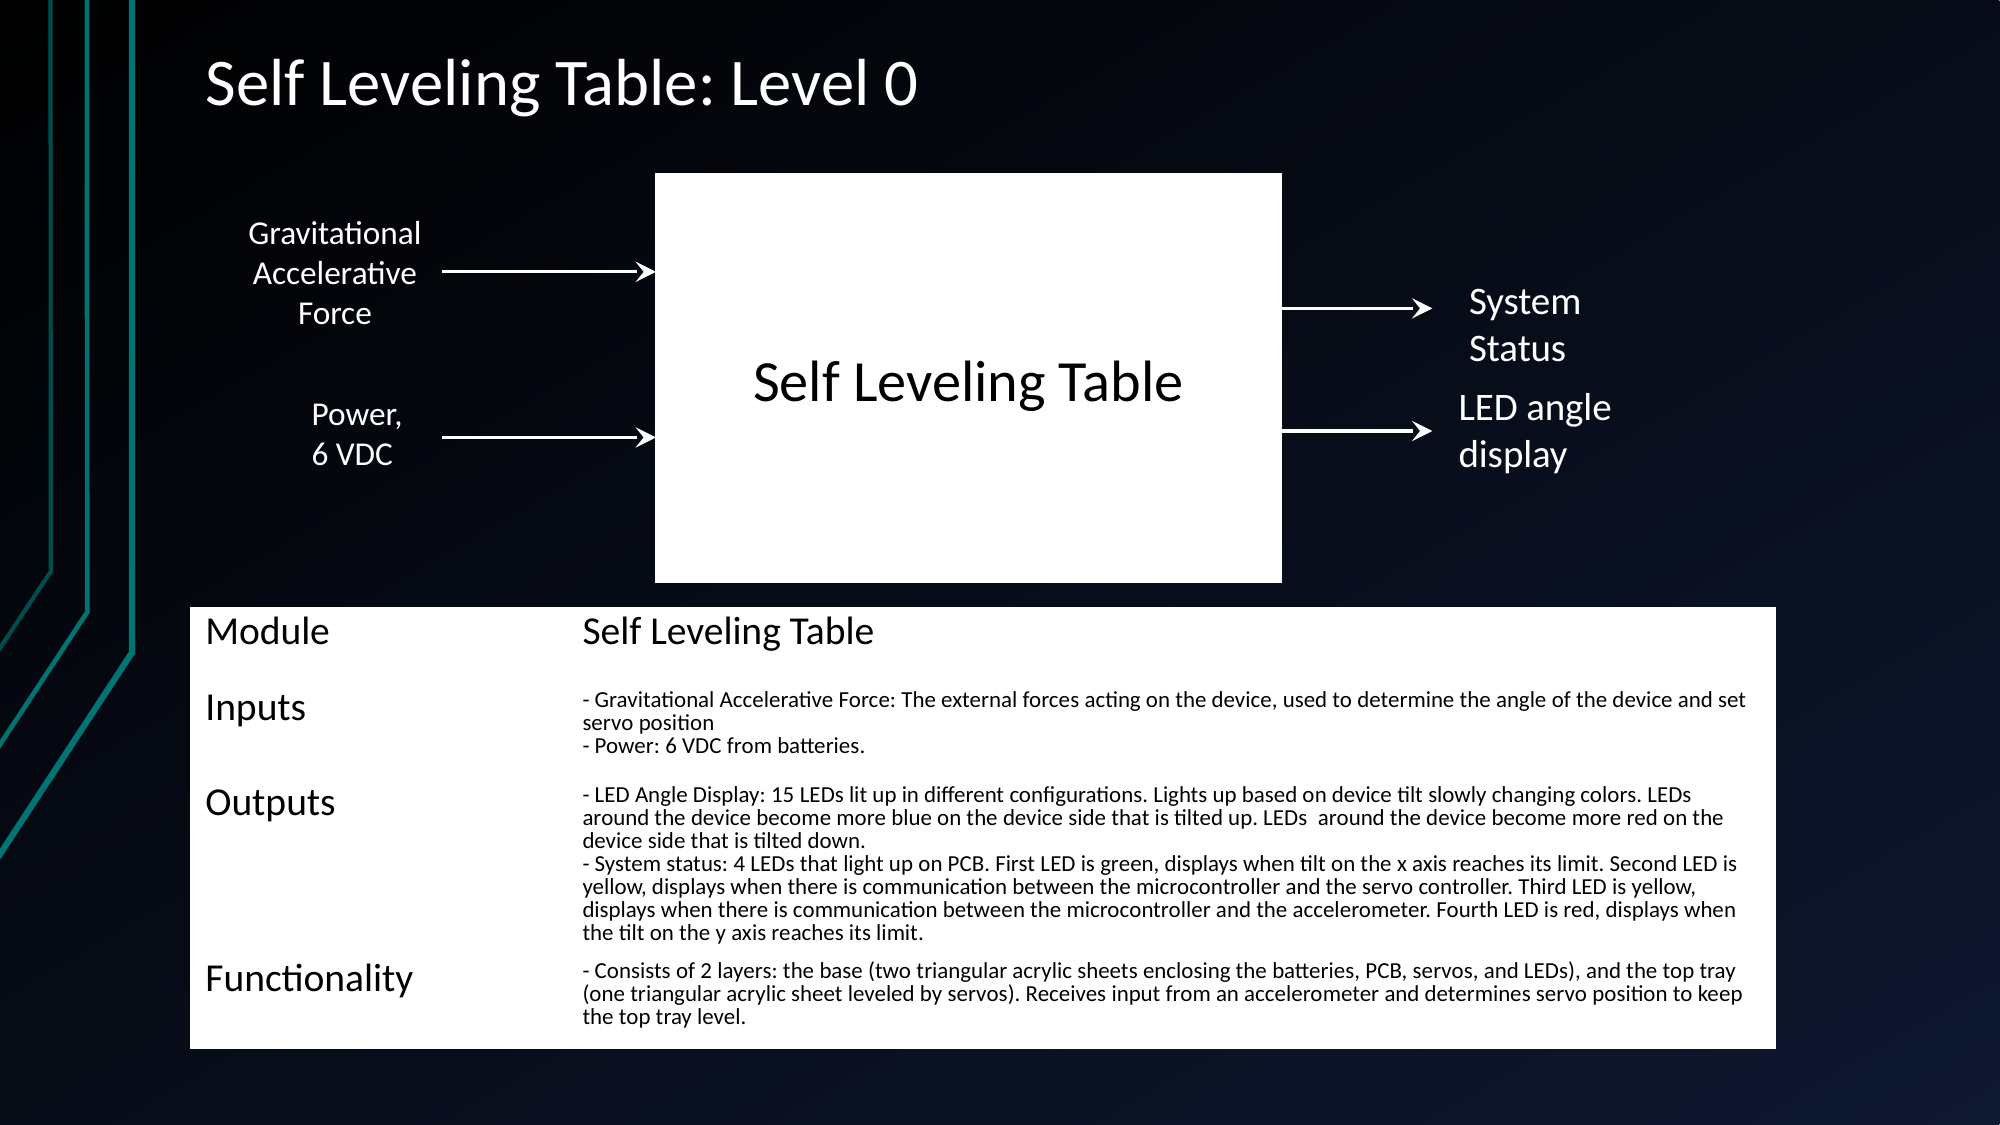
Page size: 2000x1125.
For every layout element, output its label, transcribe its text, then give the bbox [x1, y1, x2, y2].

text_box Self Leveling Table [656, 174, 1281, 582]
text_box Power, 6 VDC [296, 384, 420, 481]
table_cell Functionality [190, 954, 567, 1049]
text_box Self Leveling Table: Level 0 [190, 31, 958, 128]
table_cell - LED Angle Display: 15 LEDs lit up in different configurations. Lights up based on device tilt slowly changing colors. LEDs around the device become more blue on the device side that is tilted up. LEDs around the device become more red on the device side that is tilted down. - System status: 4 LEDs that light up on PCB. First LED is green, displays when tilt on the x axis reaches its limit. Second LED is yellow, displays when there is communication between the microcontroller and the servo controller. Third LED is yellow, displays when there is communication between the microcontroller and the accelerometer. Fourth LED is red, displays when the tilt on the y axis reaches its limit. [567, 778, 1776, 954]
text_box Gravitational Accelerative Force [230, 203, 440, 340]
table_cell Inputs [190, 683, 567, 778]
table_cell Outputs [190, 778, 567, 954]
table_header Module [190, 607, 567, 683]
text_box LED angle display [1443, 374, 1654, 481]
text_box System Status [1454, 267, 1617, 374]
table_cell - Consists of 2 layers: the base (two triangular acrylic sheets enclosing the batteries, PCB, servos, and LEDs), and the top tray (one triangular acrylic sheet leveled by servos). Receives input from an accelerometer and determines servo position to keep the top tray level. [567, 954, 1776, 1049]
table_cell - Gravitational Accelerative Force: The external forces acting on the device, used to determine the angle of the device and set servo position - Power: 6 VDC from batteries. [567, 683, 1776, 778]
table_header Self Leveling Table [567, 607, 1776, 683]
